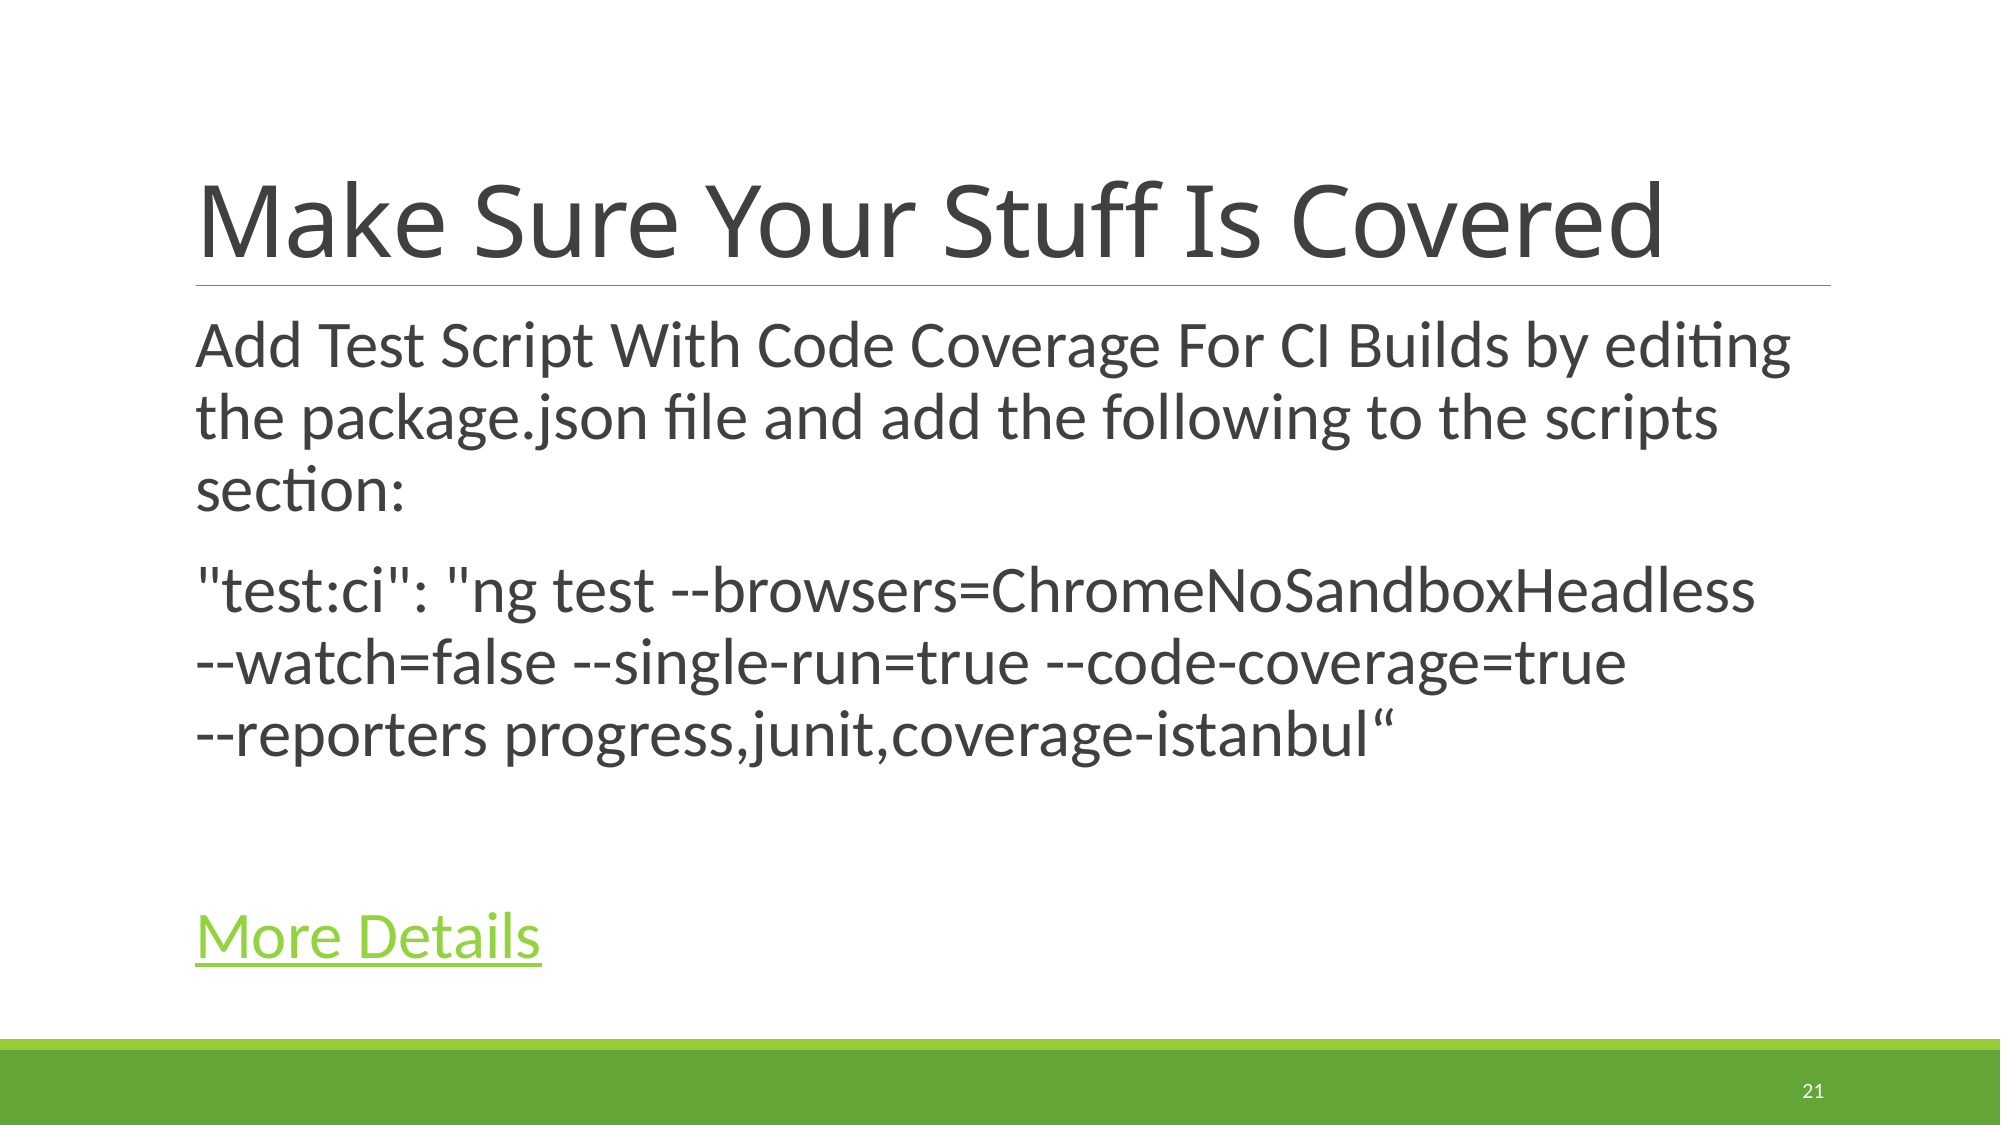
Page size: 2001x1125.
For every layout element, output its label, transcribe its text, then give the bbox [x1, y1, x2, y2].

list Add Test Script With Code Coverage For CI Builds by editing the package.json file and add the following to the scripts section: "test:ci": "ng test --browsers=ChromeNoSandboxHeadless --watch=false --single-run=true --code-coverage=true --reporters progress,junit,coverage-istanbul“ More Details [180, 302, 1830, 963]
slide_number 21 [1624, 1059, 1840, 1120]
title Make Sure Your Stuff Is Covered [180, 47, 1830, 285]
